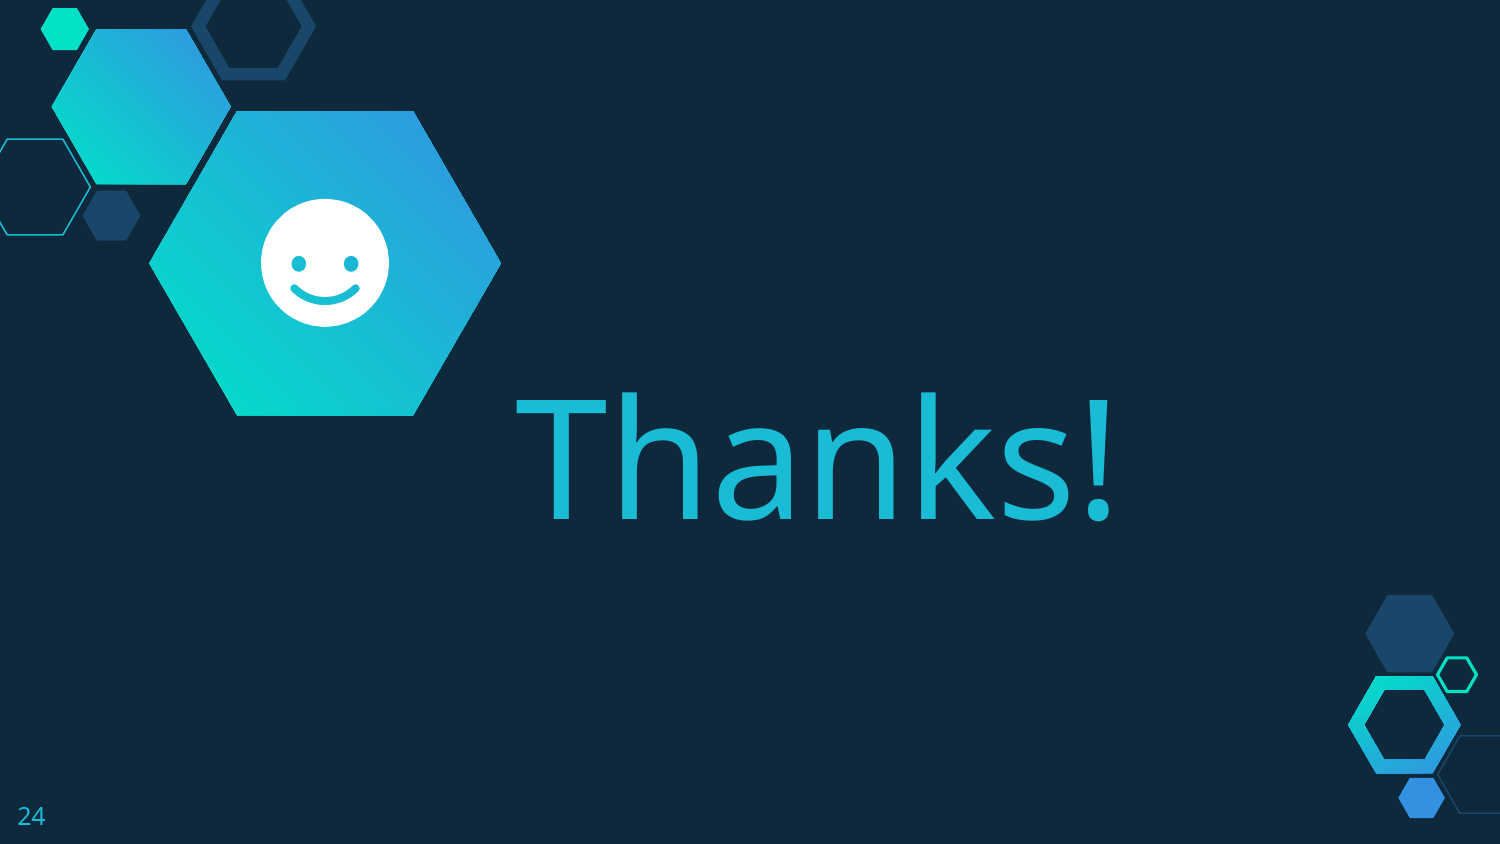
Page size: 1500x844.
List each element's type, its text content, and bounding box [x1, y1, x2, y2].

slide_number 24 [2, 785, 93, 844]
title Thanks! [500, 377, 1250, 568]
text_box [261, 198, 389, 327]
text_box [149, 111, 501, 416]
